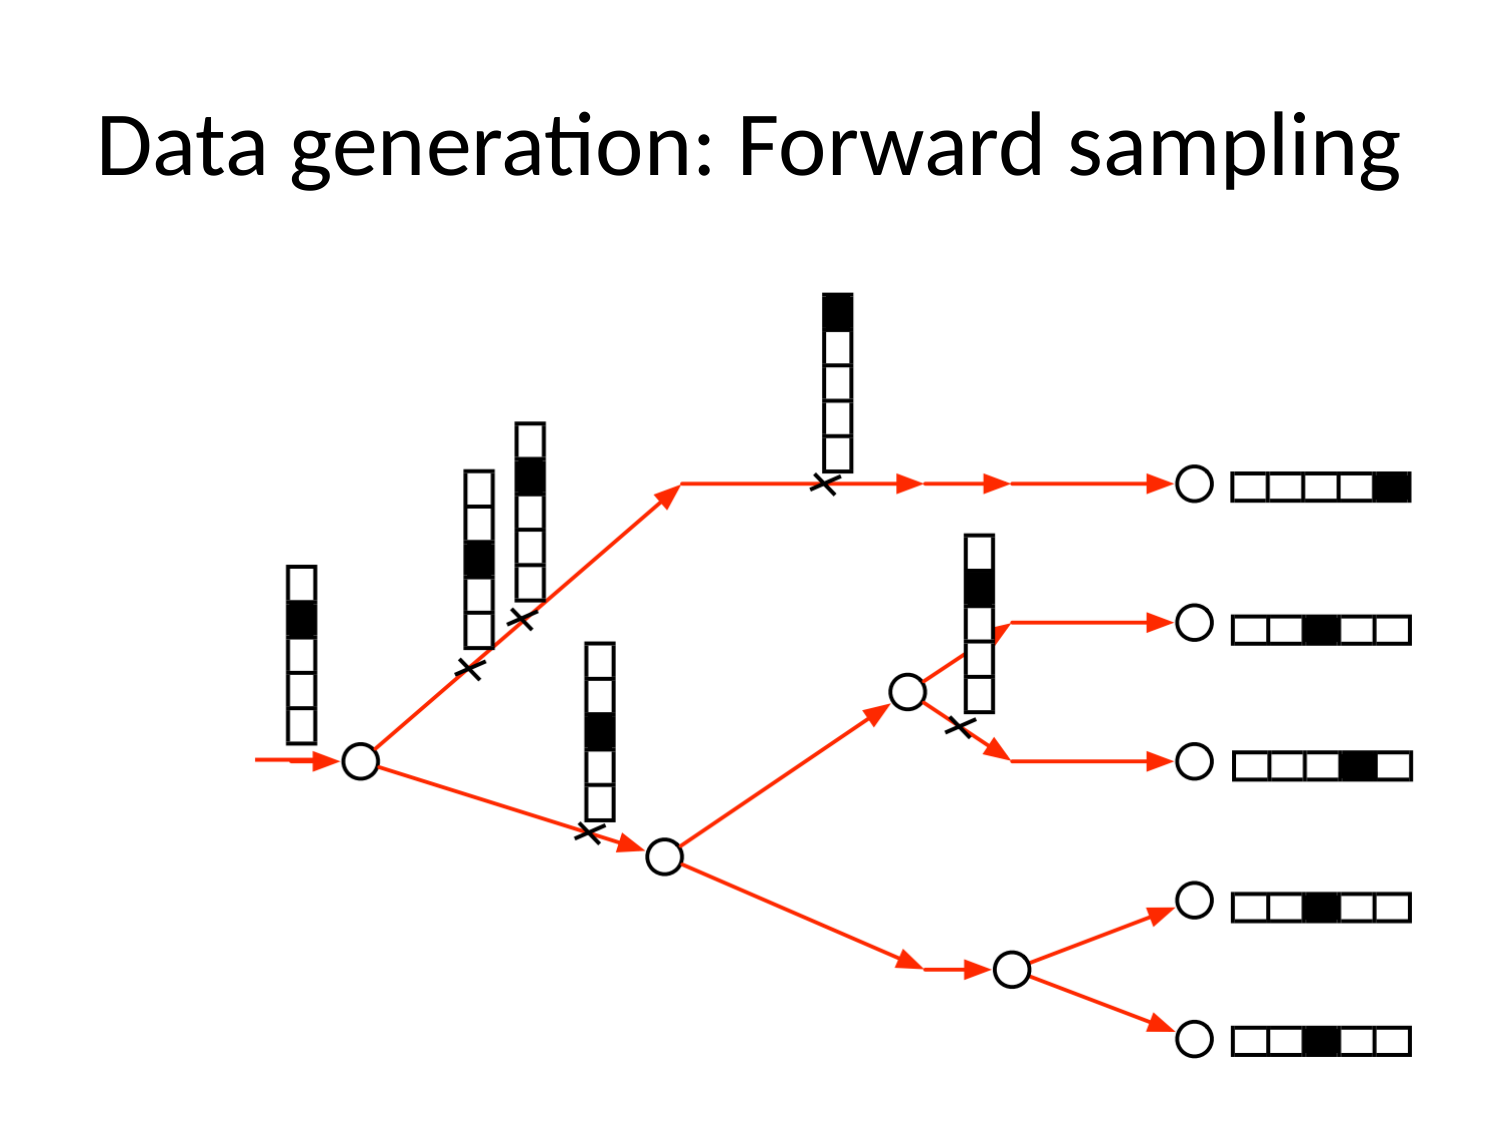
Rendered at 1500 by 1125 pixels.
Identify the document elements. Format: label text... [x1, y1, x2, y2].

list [224, 286, 1426, 1062]
title Data generation: Forward sampling [75, 45, 1425, 233]
